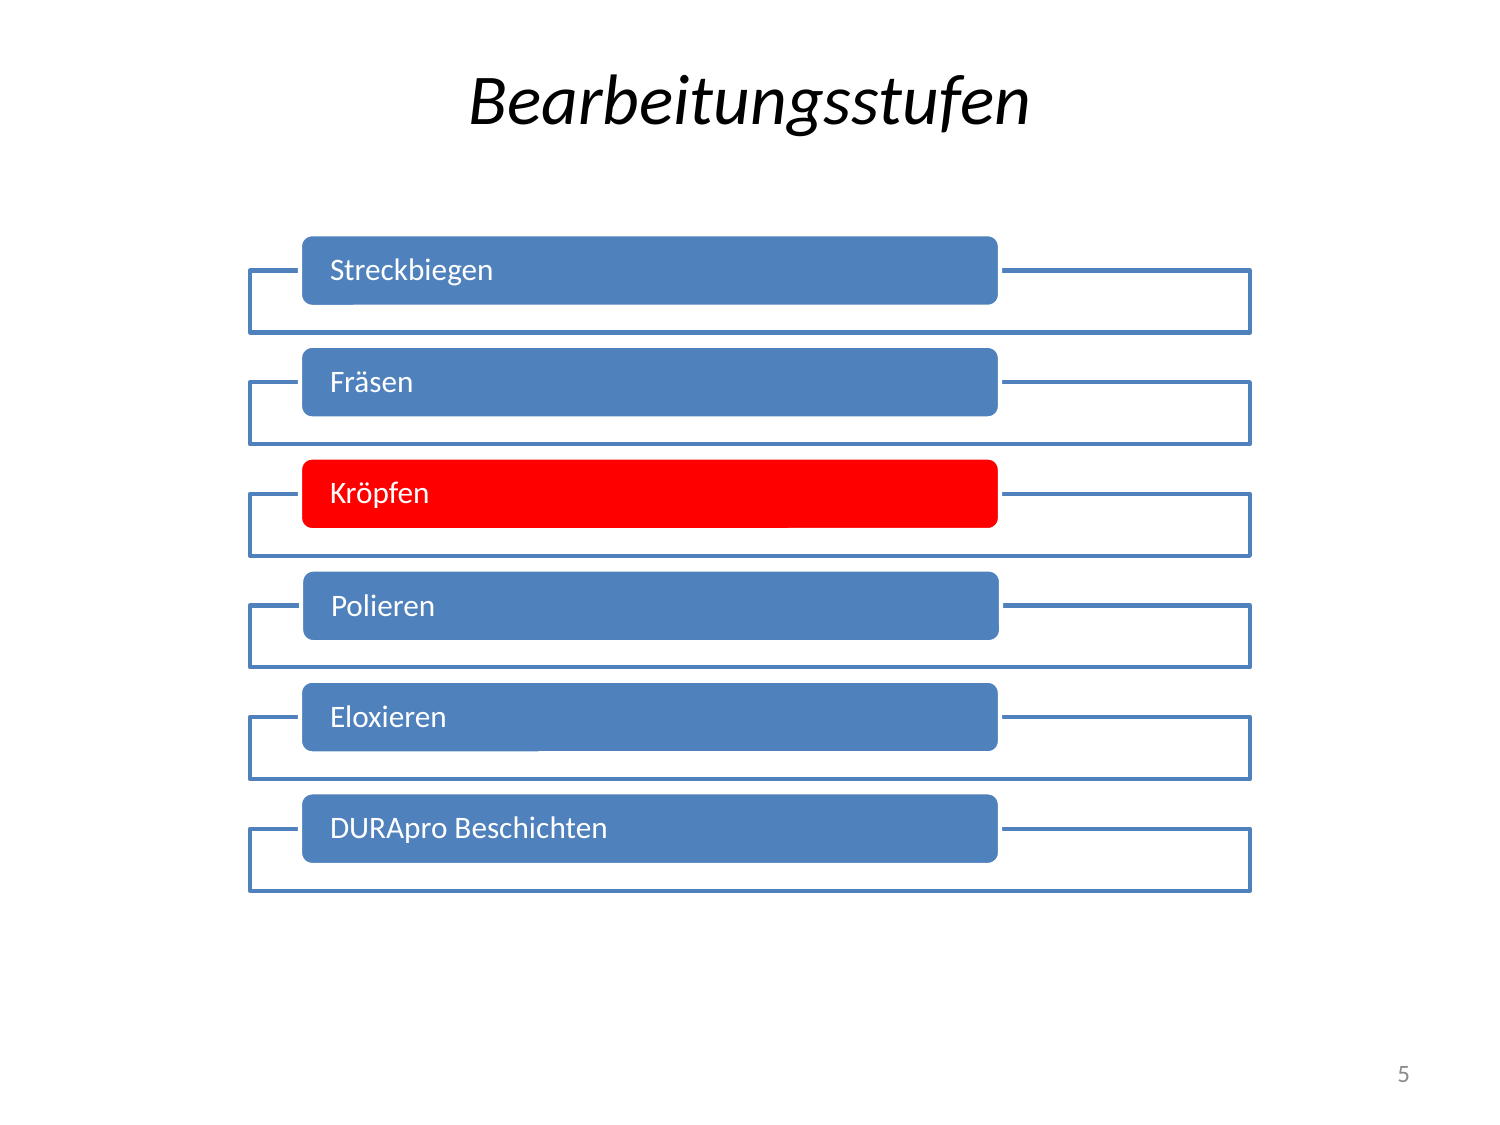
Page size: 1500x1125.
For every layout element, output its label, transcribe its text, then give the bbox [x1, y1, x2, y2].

title Bearbeitungsstufen [75, 45, 1425, 233]
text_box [249, 228, 1251, 897]
slide_number 5 [1074, 1042, 1425, 1103]
